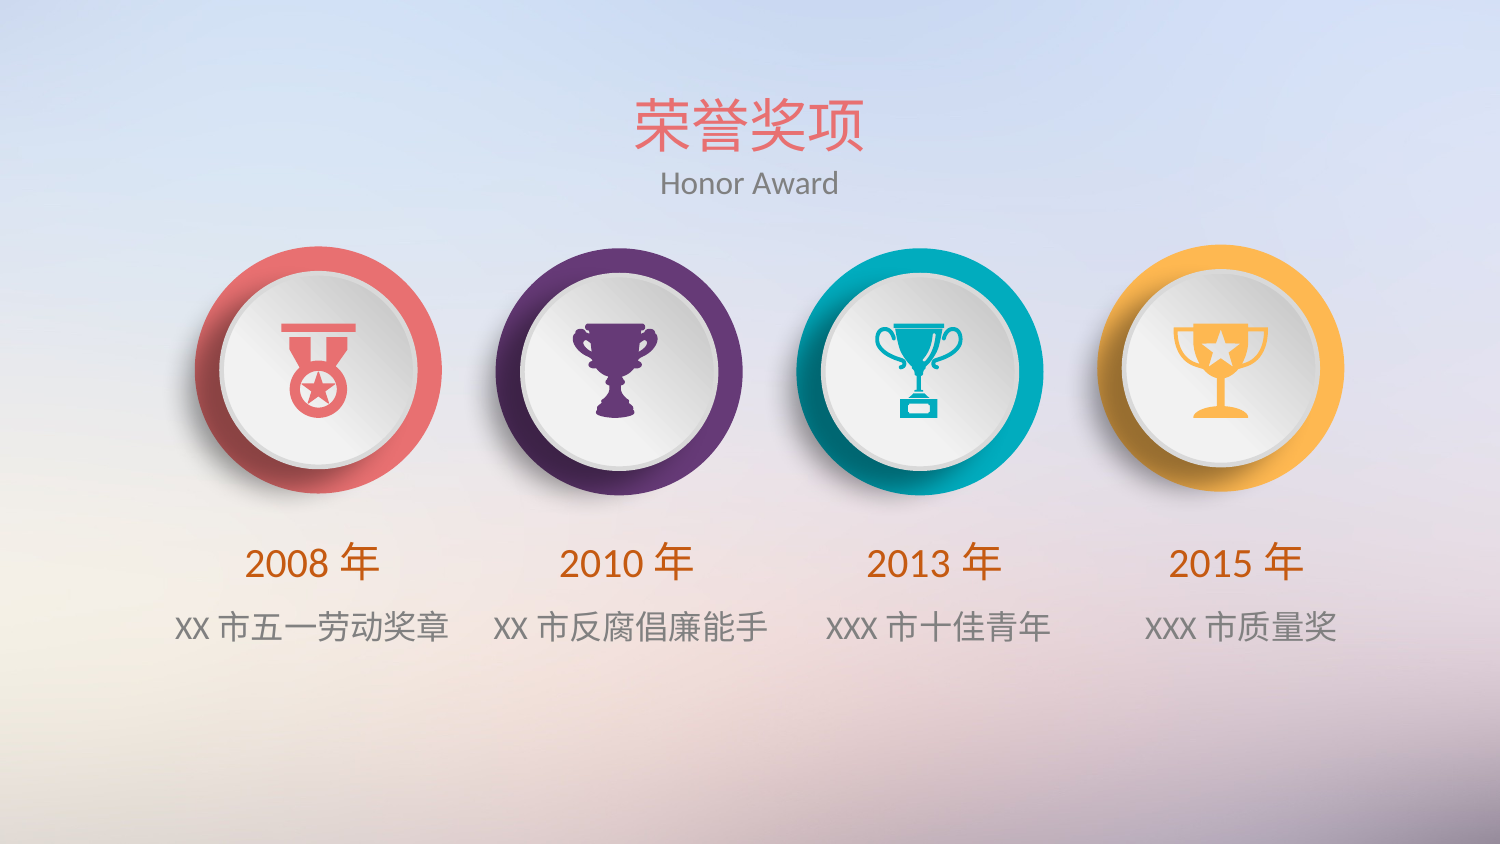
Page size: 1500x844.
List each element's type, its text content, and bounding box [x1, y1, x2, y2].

text_box 2013年 XXX市十佳青年 [811, 528, 1067, 654]
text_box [1097, 244, 1345, 492]
text_box Honor Award [620, 153, 880, 209]
picture [0, 0, 1500, 844]
text_box 2008年 XX市五一劳动奖章 [160, 528, 466, 654]
text_box 2010年 XX市反腐倡廉能手 [471, 528, 784, 654]
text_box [796, 248, 1044, 496]
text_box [194, 246, 442, 494]
text_box 荣誉奖项 [618, 81, 882, 167]
text_box 2015年 XXX市质量奖 [1130, 528, 1353, 654]
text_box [495, 248, 743, 496]
